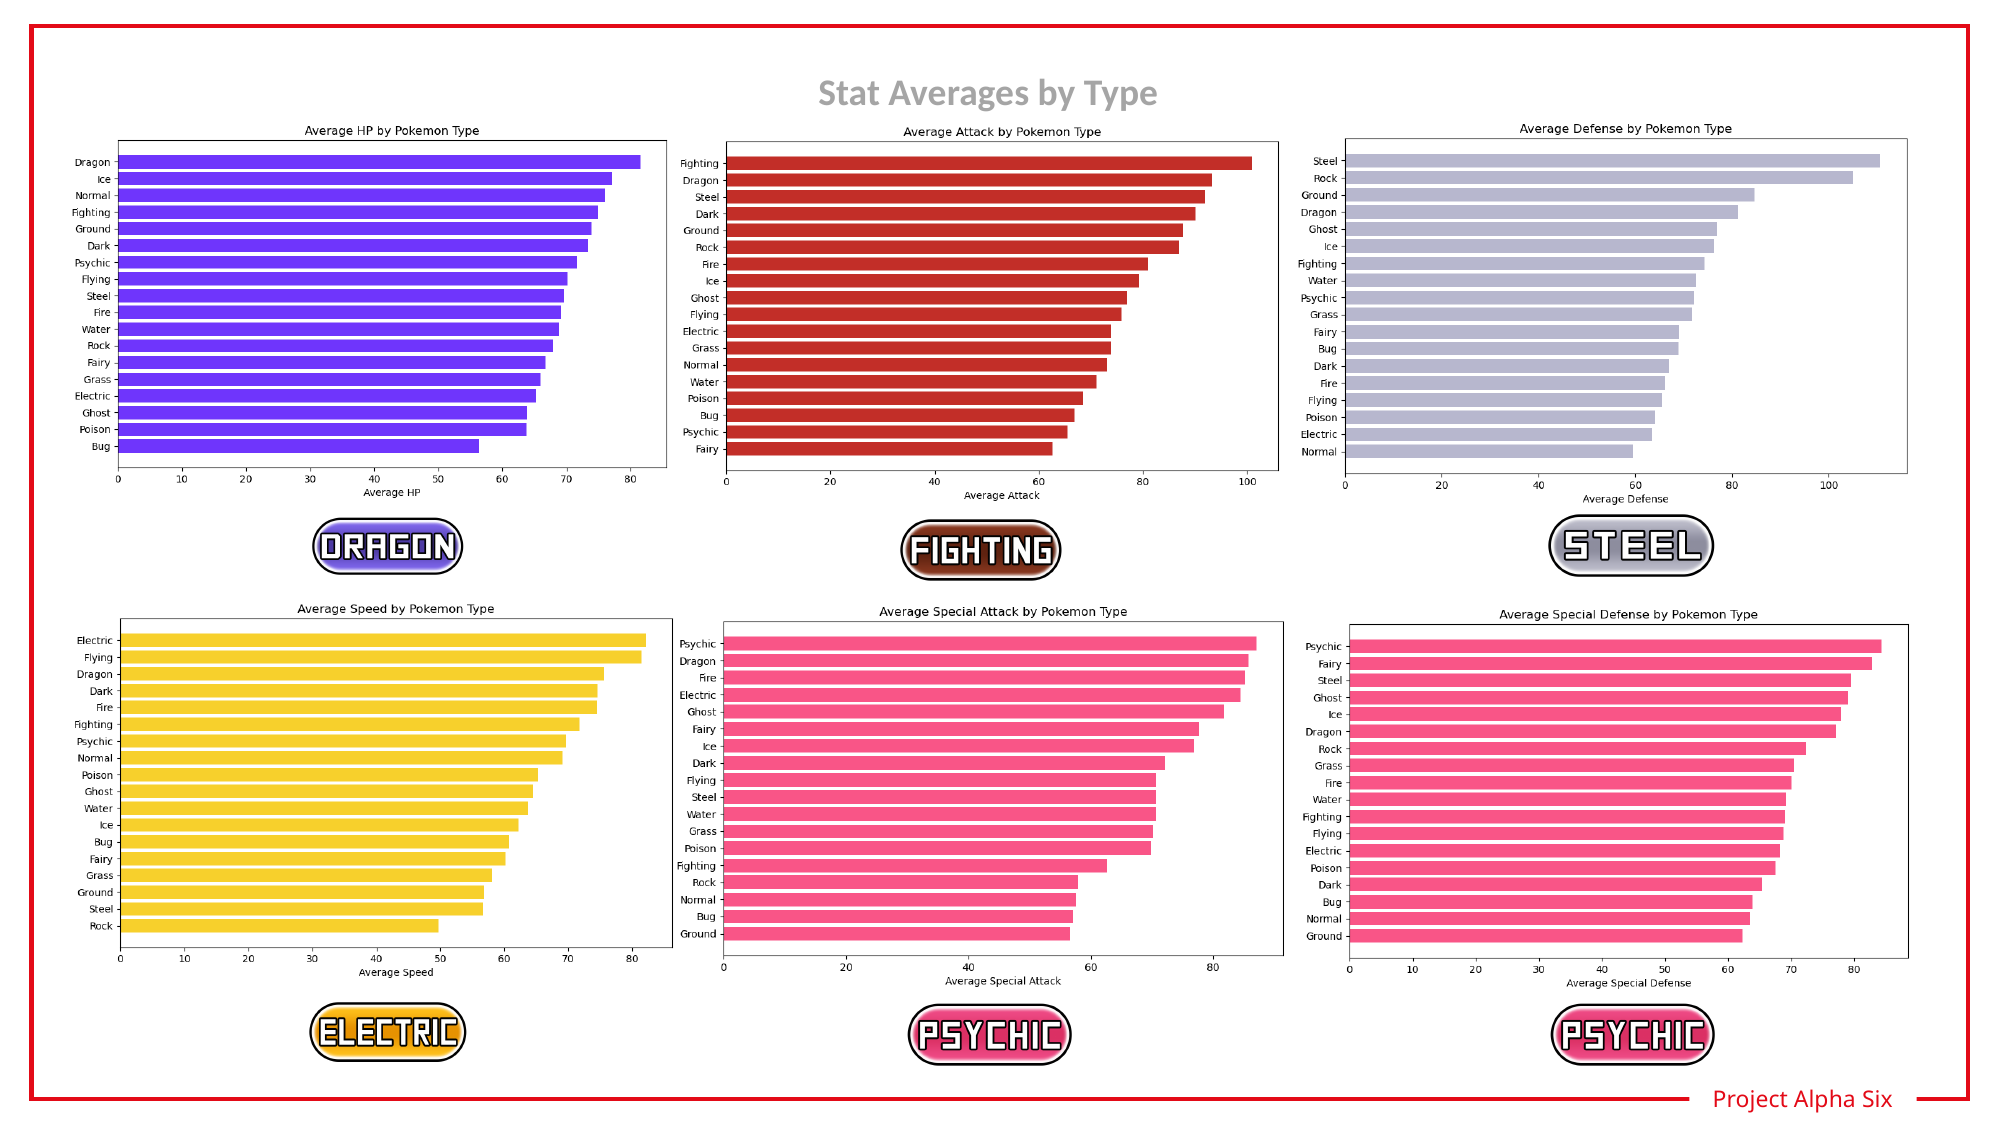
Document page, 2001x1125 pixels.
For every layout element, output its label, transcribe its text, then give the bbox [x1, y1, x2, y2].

text_box Stat Averages by Type [803, 60, 1197, 120]
picture [906, 999, 1072, 1068]
text_box [31, 25, 1969, 1100]
picture [306, 517, 466, 577]
picture [68, 599, 1285, 989]
picture [1548, 512, 1715, 577]
text_box Project Alpha Six [1689, 1077, 1917, 1120]
picture [308, 999, 469, 1066]
picture [898, 517, 1062, 583]
picture [1294, 120, 1910, 506]
picture [1549, 999, 1715, 1068]
picture [1300, 604, 1910, 990]
picture [68, 119, 1282, 502]
